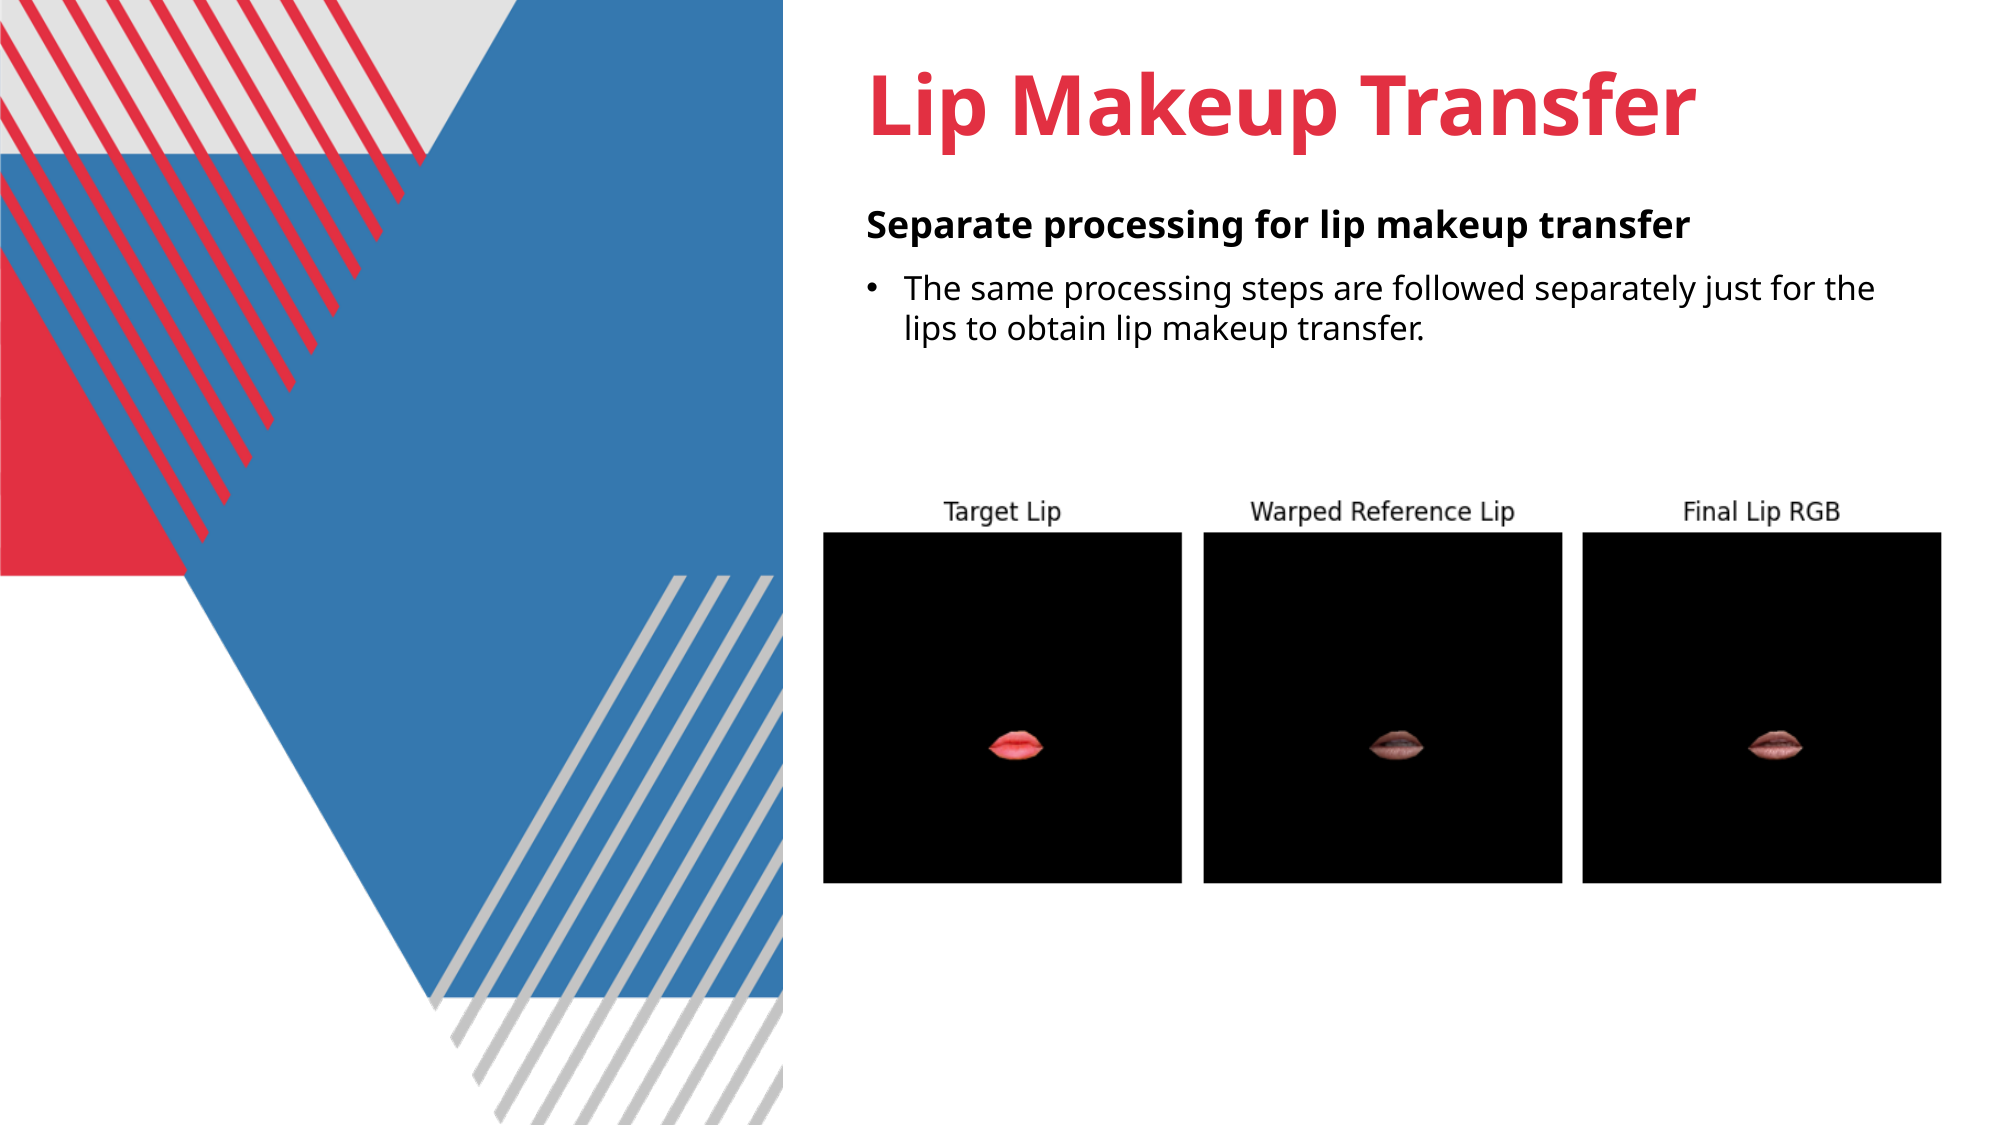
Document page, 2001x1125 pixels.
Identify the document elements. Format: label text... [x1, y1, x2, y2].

title Lip Makeup Transfer [851, 55, 1914, 193]
picture [0, 0, 783, 1125]
picture [809, 486, 1956, 898]
list Separate processing for lip makeup transfer The same processing steps are followed separately just for the lips to obtain lip makeup transfer. [851, 193, 1914, 486]
